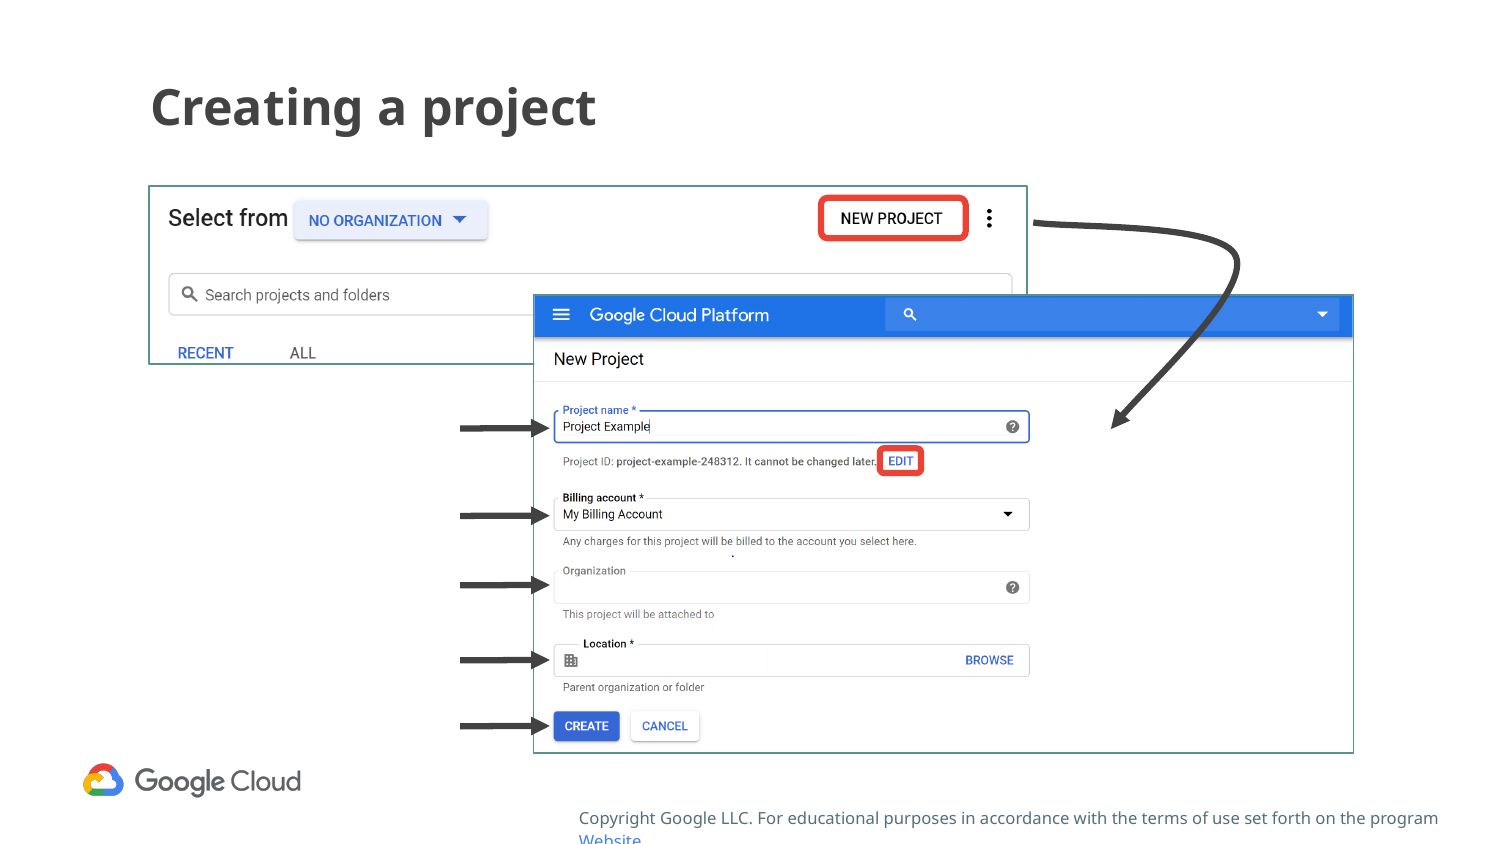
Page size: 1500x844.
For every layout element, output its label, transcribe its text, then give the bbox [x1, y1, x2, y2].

picture [82, 759, 301, 801]
text_box Copyright Google LLC. For educational purposes in accordance with the terms of use set forth on the program Website. [564, 789, 1493, 833]
text_box [1033, 222, 1238, 293]
title Creating a project [150, 75, 1350, 164]
picture [149, 186, 1353, 753]
